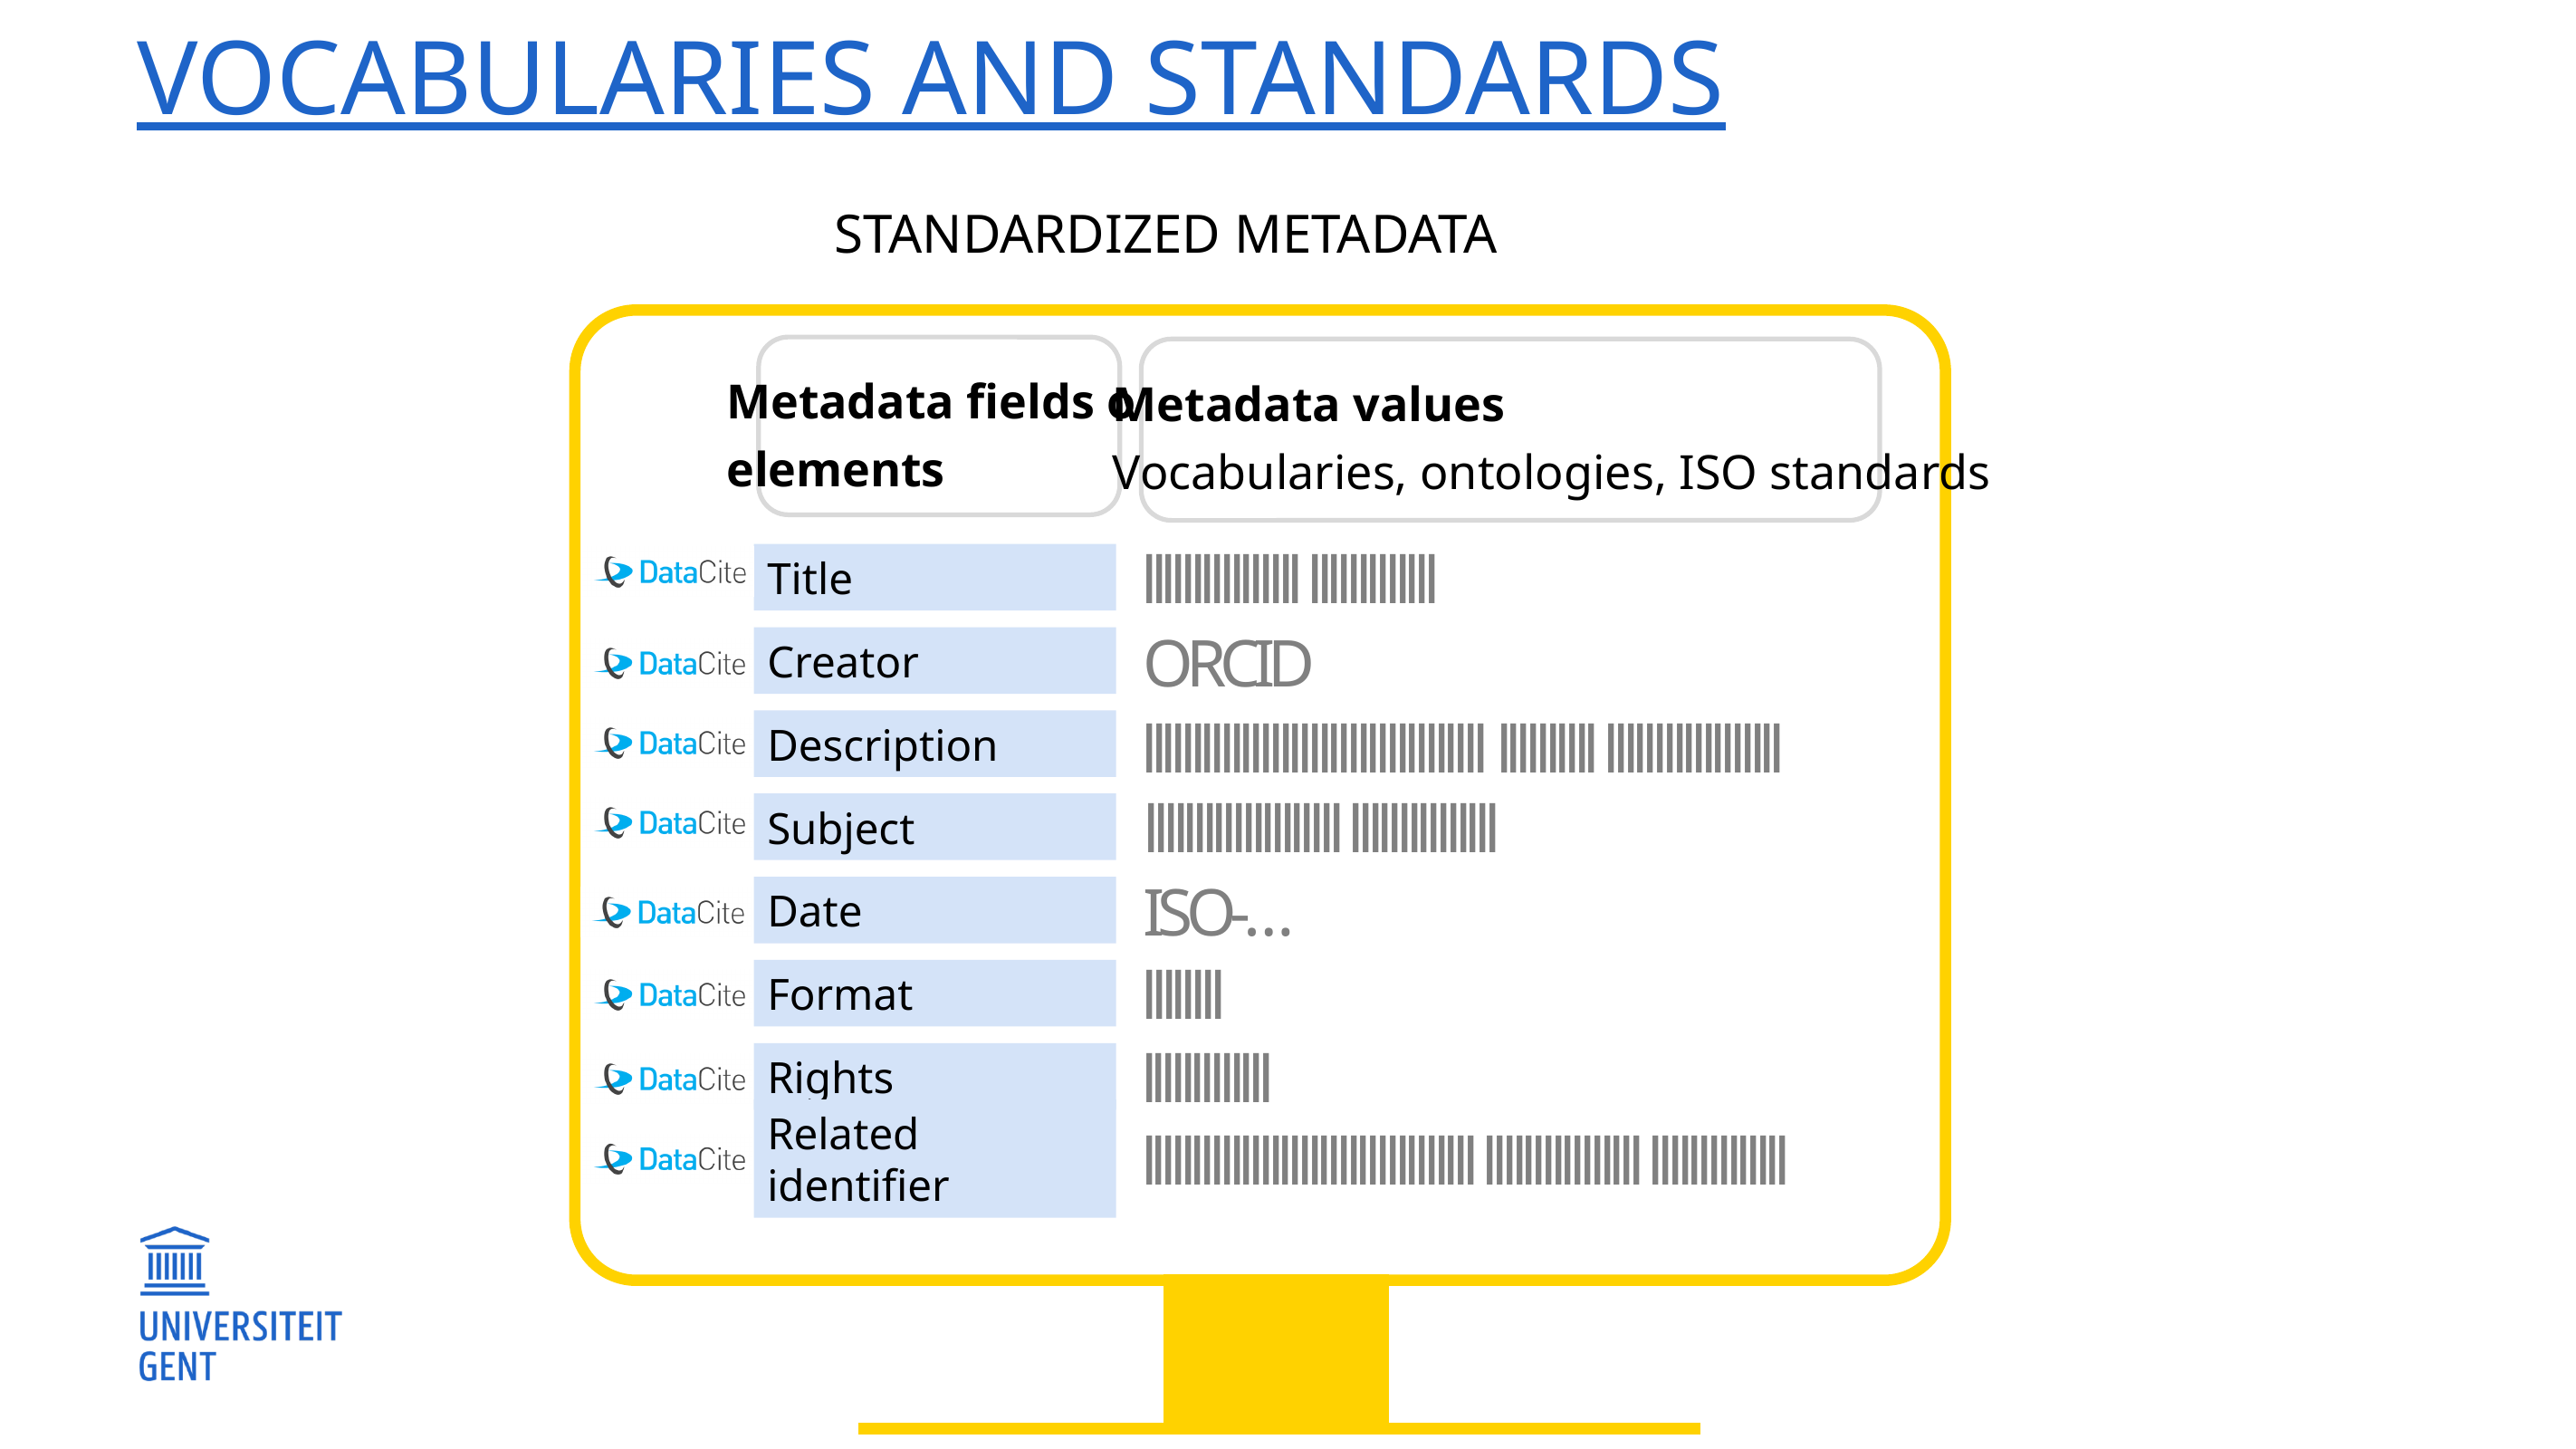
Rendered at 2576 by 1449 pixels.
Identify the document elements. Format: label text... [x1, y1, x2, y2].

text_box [574, 310, 1946, 1429]
picture [72, 1174, 415, 1449]
picture [582, 638, 753, 688]
picture [582, 969, 753, 1020]
picture [582, 1134, 753, 1184]
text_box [758, 337, 1120, 515]
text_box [1141, 339, 1882, 521]
picture [582, 717, 753, 768]
picture [580, 887, 752, 937]
picture [582, 546, 754, 597]
title Vocabularies and standards [123, 20, 2456, 149]
picture [582, 1053, 753, 1104]
picture [582, 797, 753, 848]
text_box STANDARDIZED METADATA [820, 180, 1512, 271]
